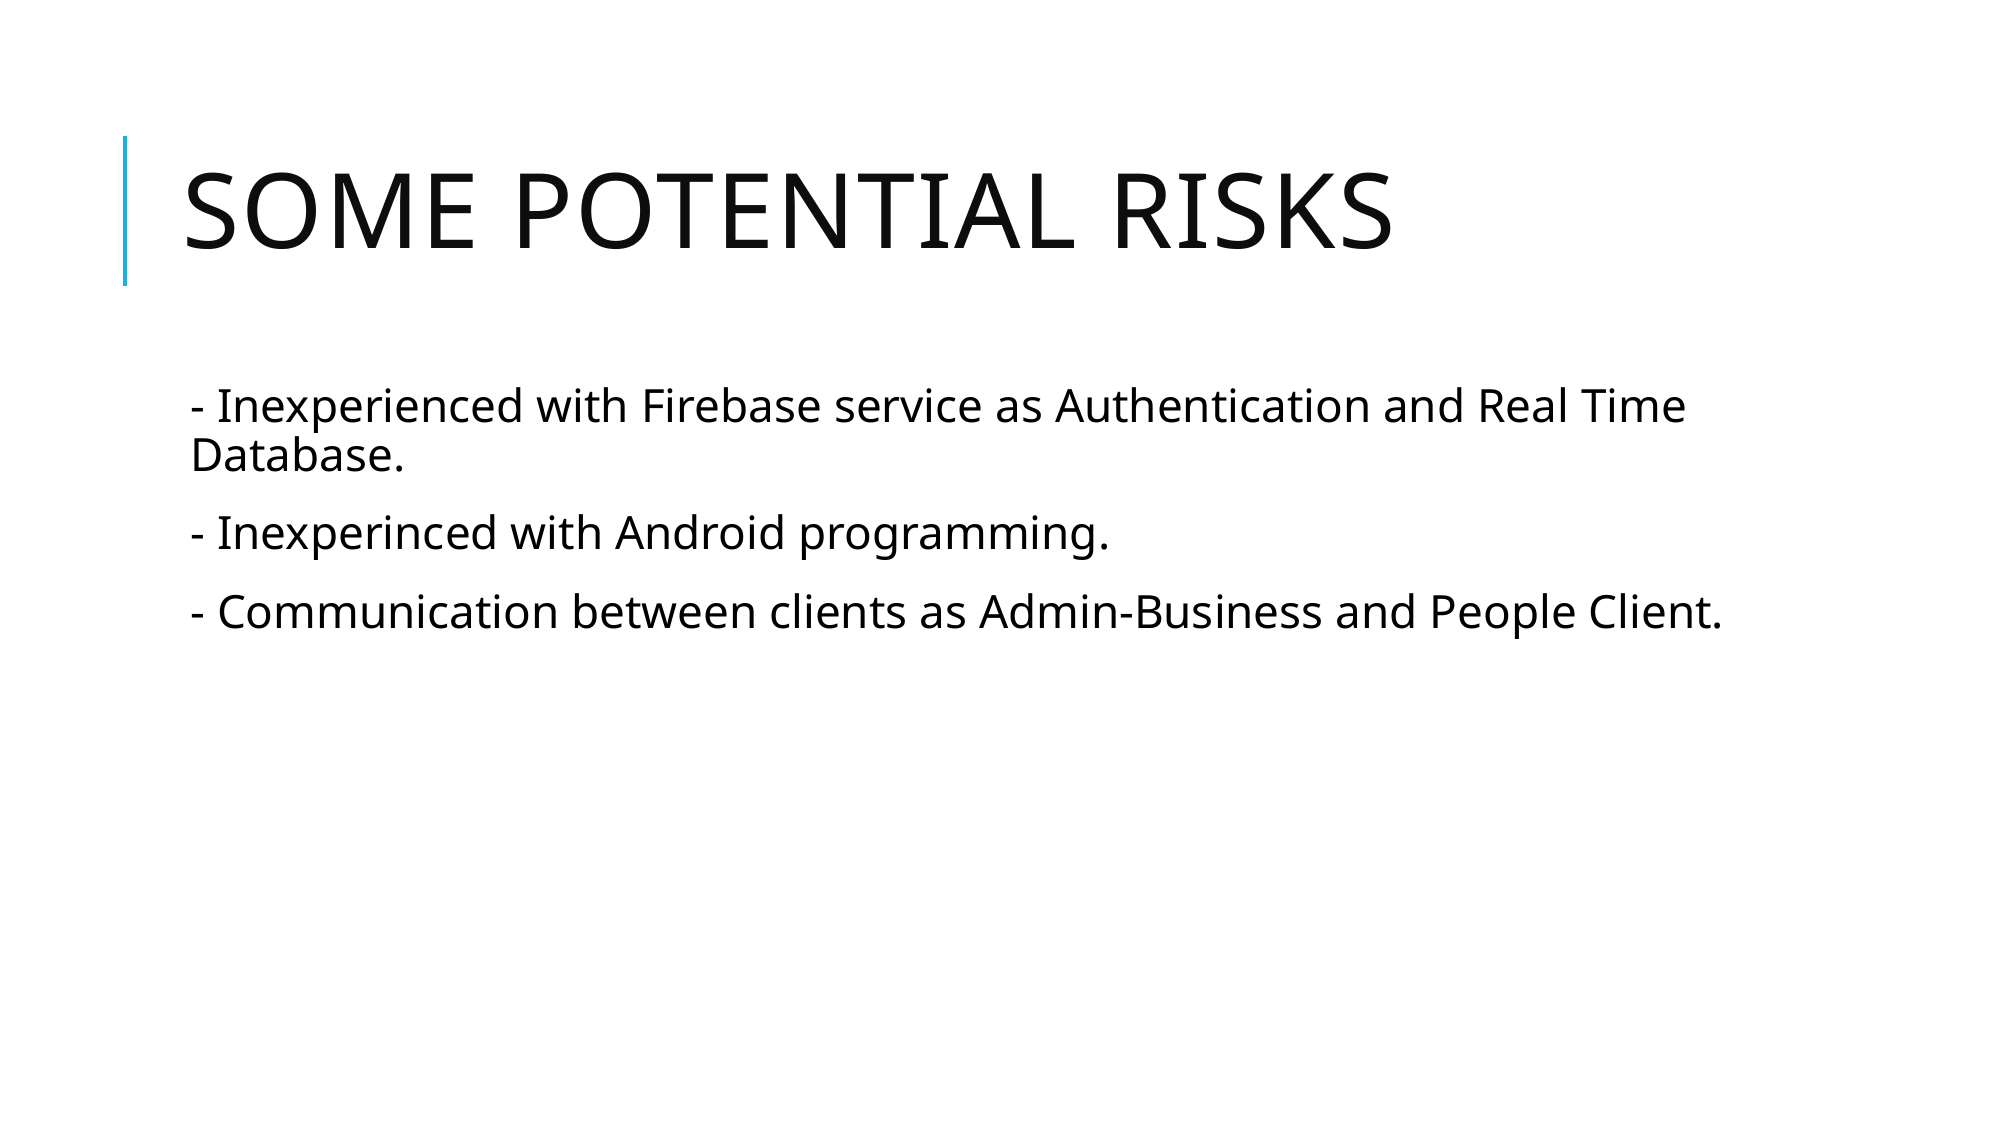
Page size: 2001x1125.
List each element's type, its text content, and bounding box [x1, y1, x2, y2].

list - Inexperienced with Firebase service as Authentication and Real Time Database. - Inexperinced with Android programming. - Communication between clients as Admin-Business and People Client. [168, 375, 1763, 1035]
title Some potentıal rısks [168, 96, 1763, 342]
